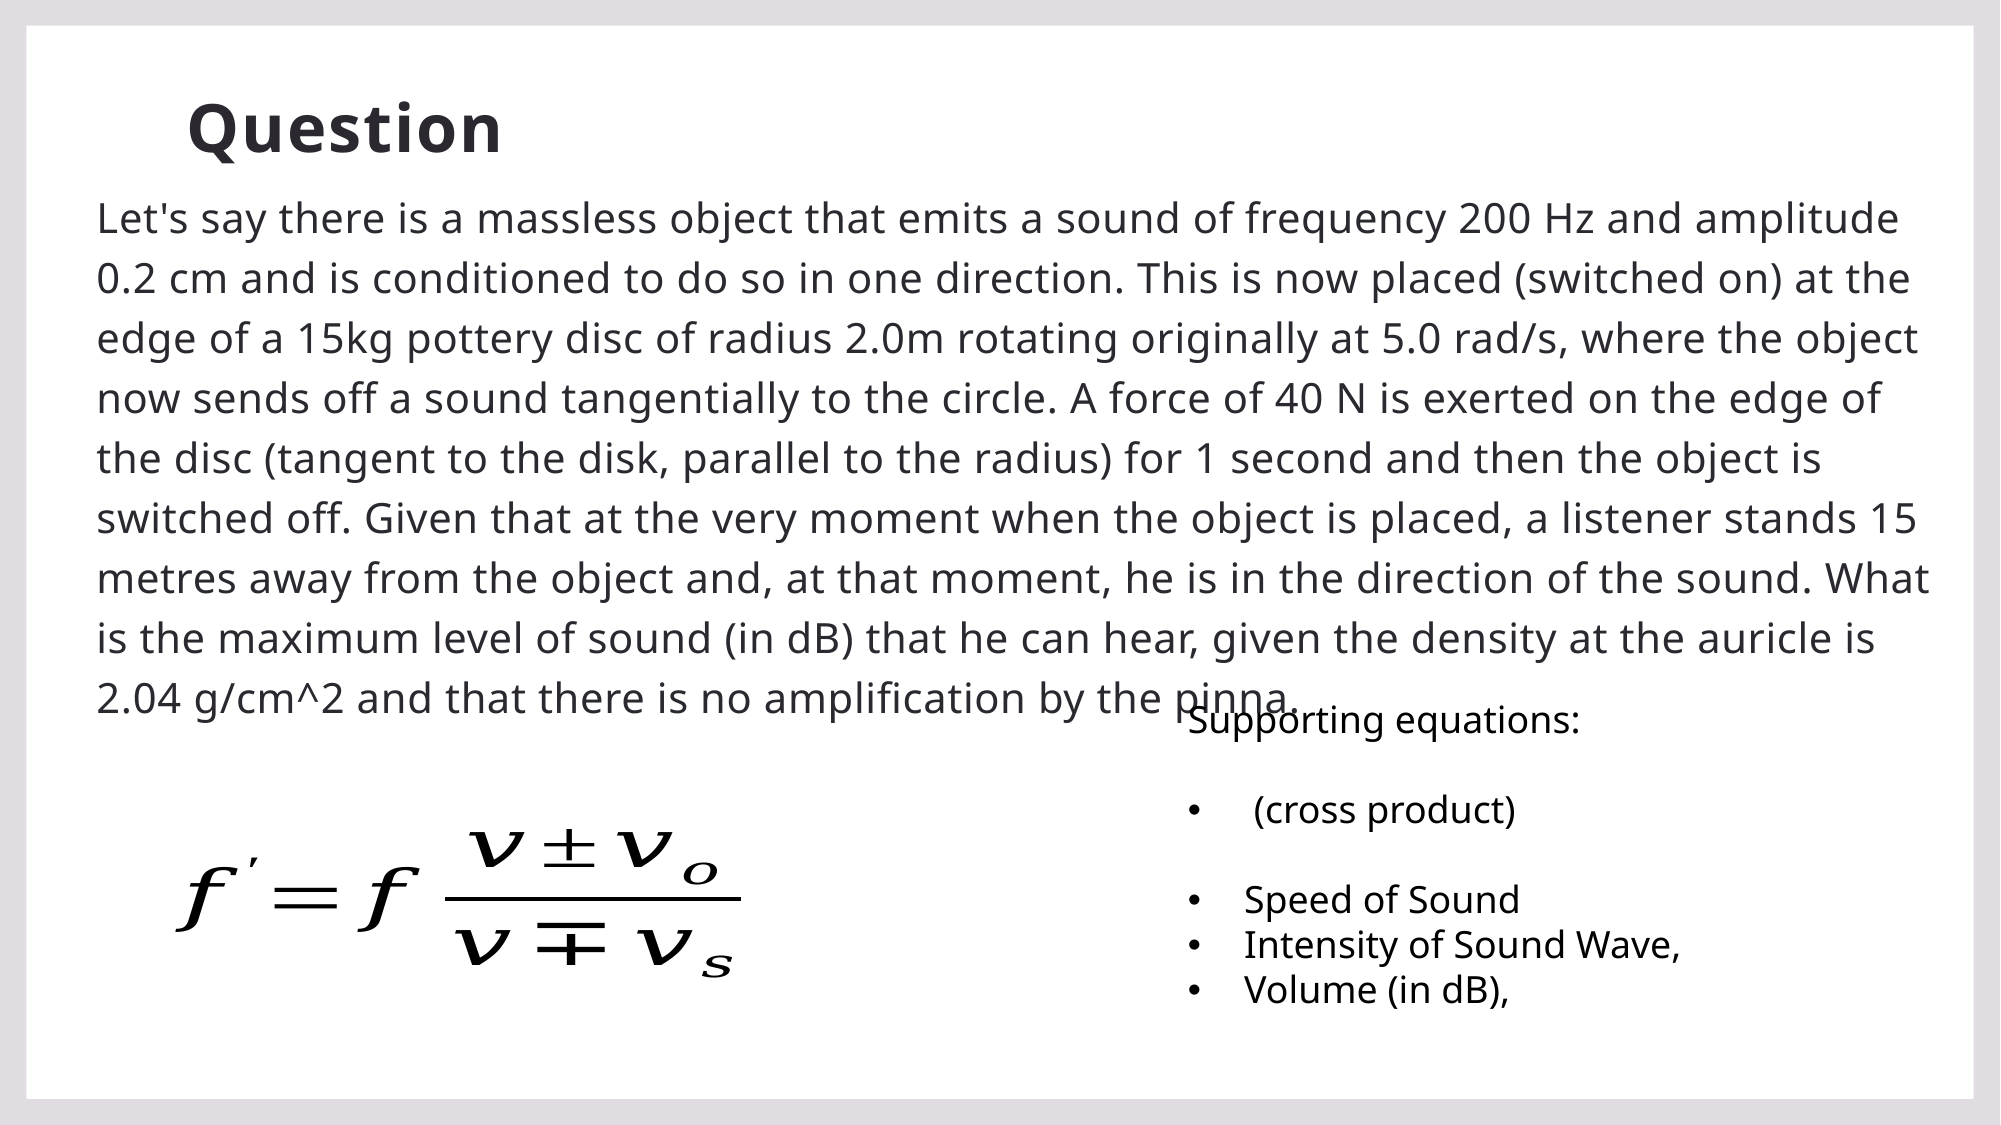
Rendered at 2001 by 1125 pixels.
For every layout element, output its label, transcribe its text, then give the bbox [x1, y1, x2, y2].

title Question [168, 36, 1832, 163]
list Let's say there is a massless object that emits a sound of frequency 200 Hz and amplitude 0.2 cm and is conditioned to do so in one direction. This is now placed (switched on) at the edge of a 15kg pottery disc of radius 2.0m rotating originally at 5.0 rad/s, where the object now sends off a sound tangentially to the circle. A force of 40 N is exerted on the edge of the disc (tangent to the disk, parallel to the radius) for 1 second and then the object is switched off. Given that at the very moment when the object is placed, a listener stands 15 metres away from the object and, at that moment, he is in the direction of the sound. What is the maximum level of sound (in dB) that he can hear, given the density at the auricle is 2.04 g/cm^2 and that there is no amplification by the pinna. [78, 163, 1954, 727]
